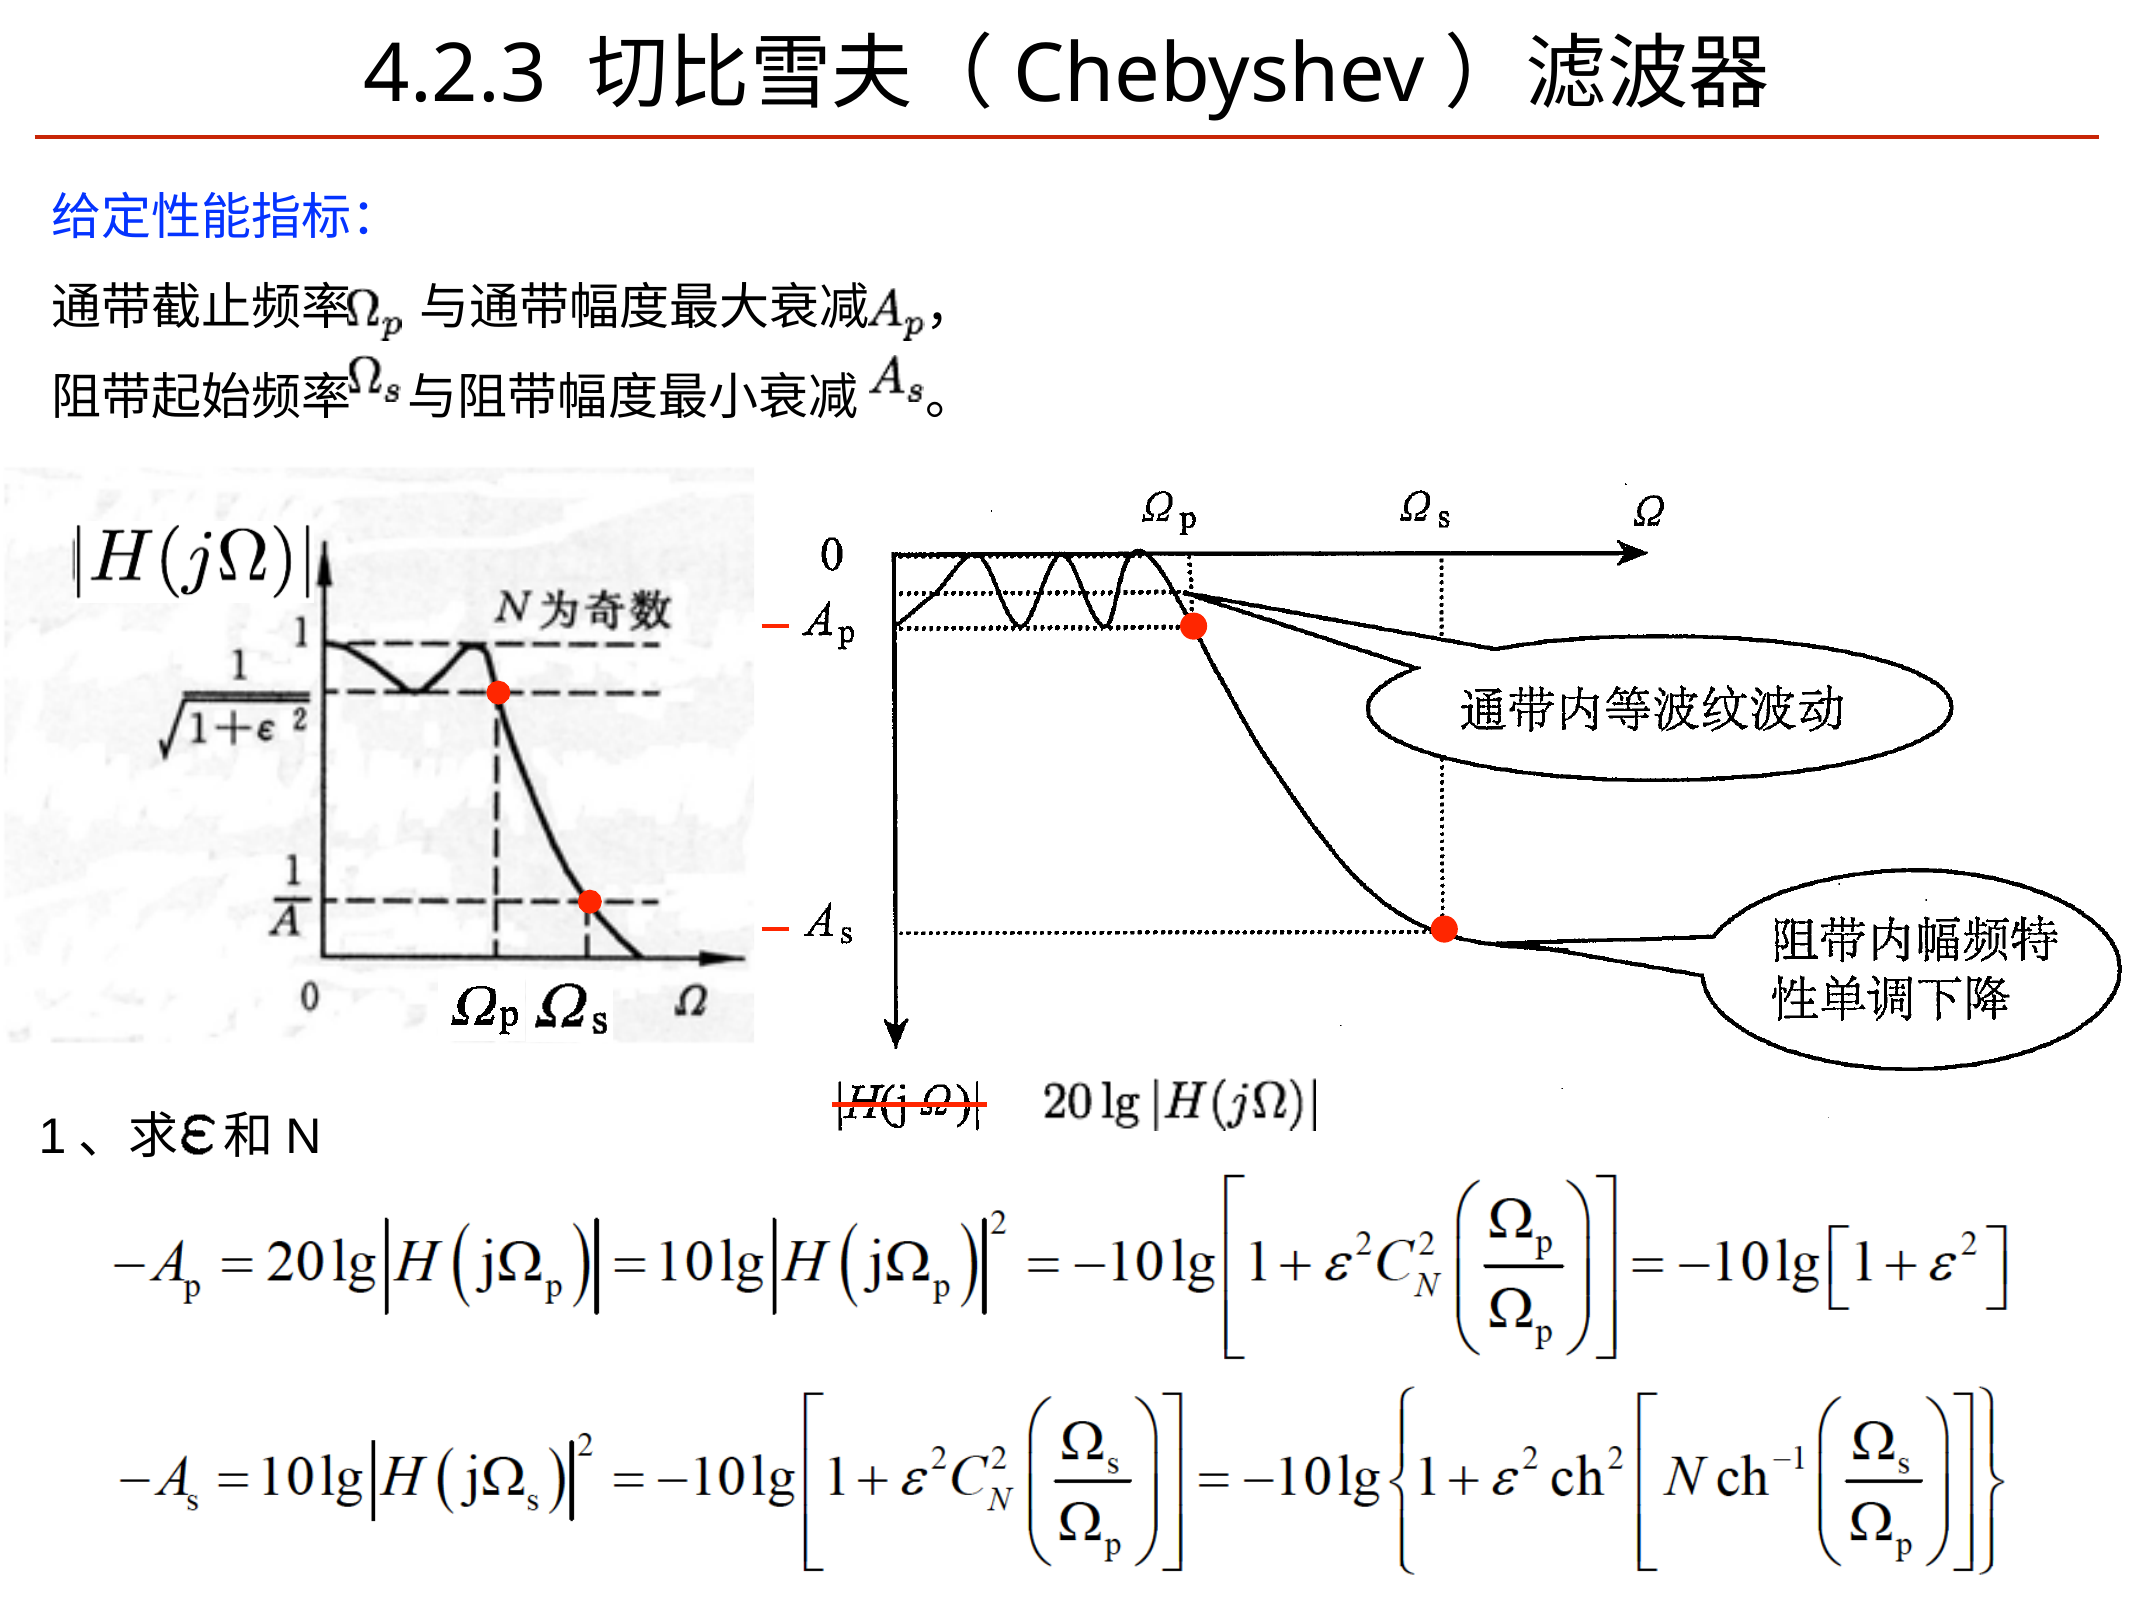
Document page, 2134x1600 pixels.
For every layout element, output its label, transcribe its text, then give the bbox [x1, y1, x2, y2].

picture [103, 1376, 2014, 1584]
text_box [761, 468, 2134, 1158]
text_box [0, 462, 755, 1047]
picture [100, 1170, 2033, 1364]
title 4.2.3 切比雪夫（Chebyshev）滤波器 [155, 0, 1978, 140]
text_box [24, 149, 1004, 430]
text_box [35, 1090, 325, 1177]
